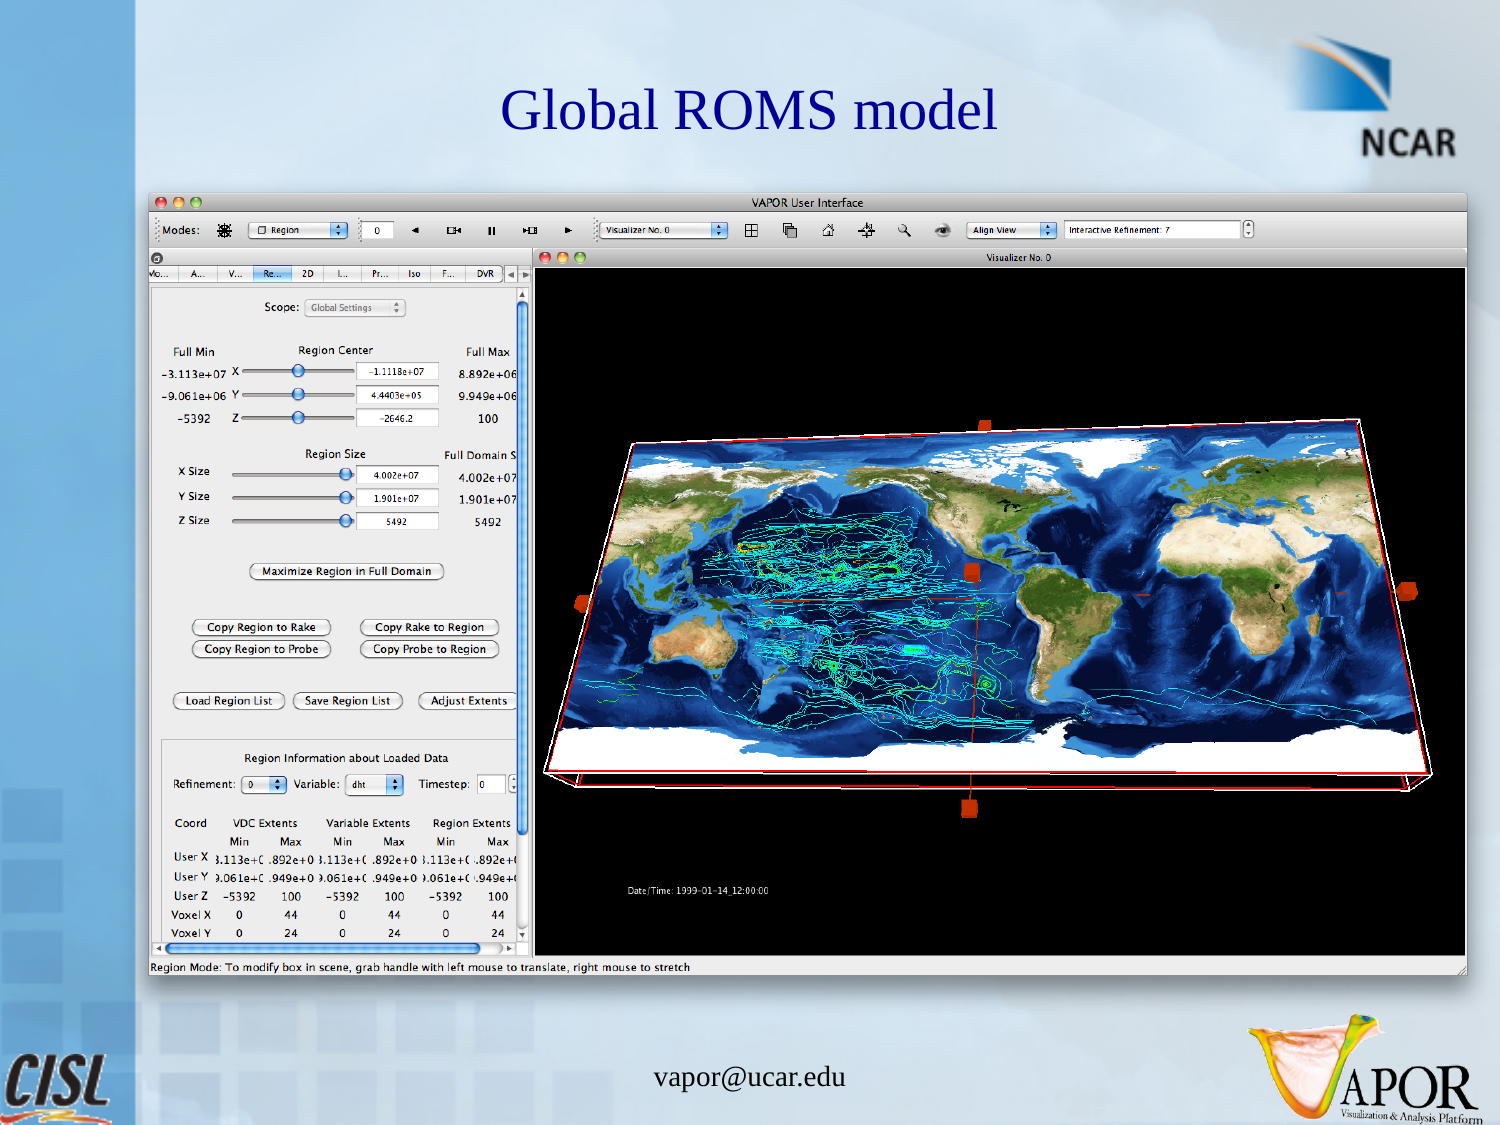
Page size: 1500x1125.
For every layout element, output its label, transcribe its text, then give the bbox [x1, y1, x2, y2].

picture [0, 0, 1500, 1125]
footer vapor@ucar.edu [512, 1049, 988, 1101]
title Global ROMS model [112, 12, 1388, 172]
